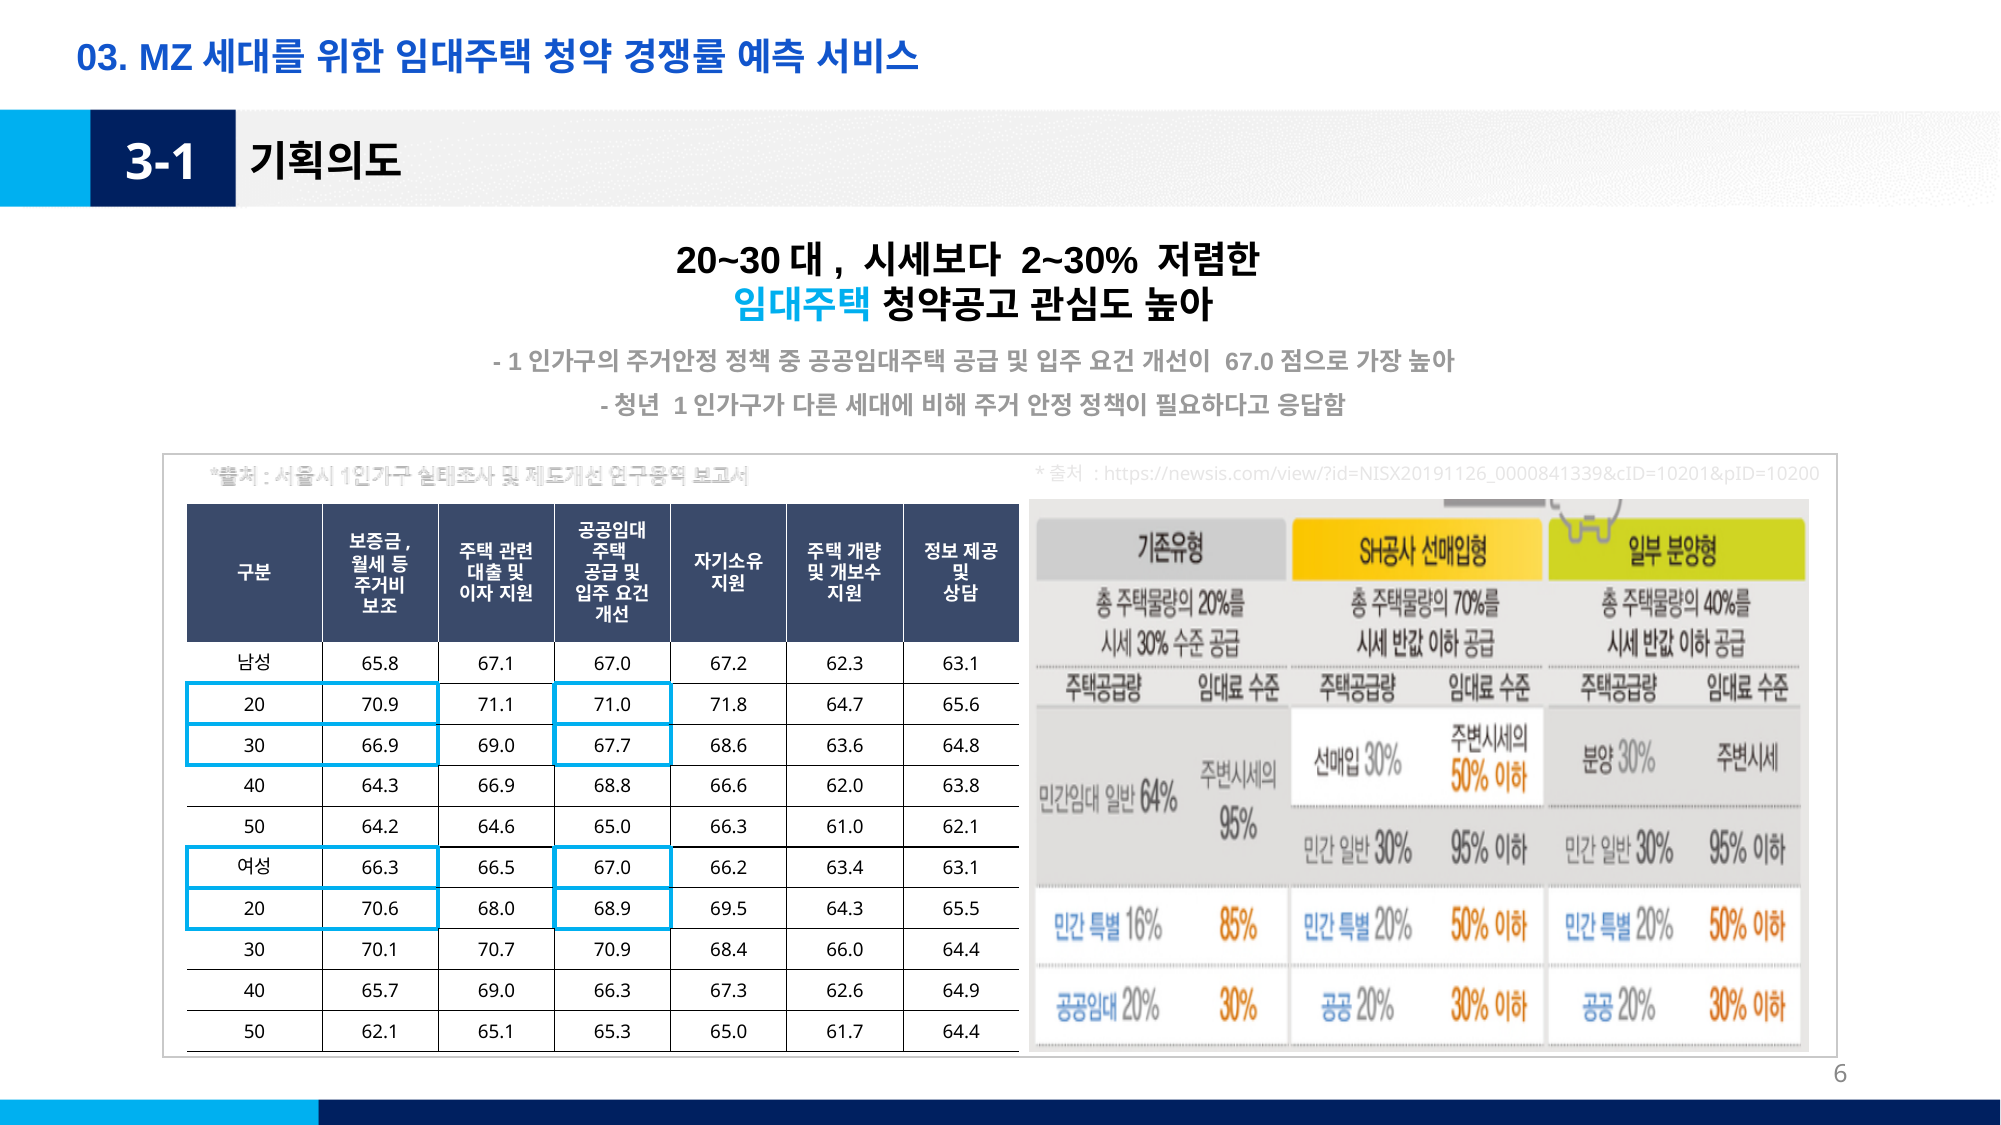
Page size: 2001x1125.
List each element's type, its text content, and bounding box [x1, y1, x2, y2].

table_cell 64.4 [904, 929, 1019, 969]
table_cell 66.2 [673, 848, 786, 887]
table_cell 20 [189, 685, 322, 722]
table_cell 40 [187, 970, 322, 1010]
table_cell 50 [187, 1011, 322, 1051]
table_cell 64.6 [439, 807, 554, 846]
table_cell 65.0 [671, 1011, 786, 1051]
table_cell 70.7 [439, 929, 554, 969]
table_cell 67.2 [671, 643, 786, 683]
table_cell 63.4 [787, 848, 903, 887]
table_cell 66.9 [323, 726, 436, 763]
table_cell 65.6 [904, 684, 1019, 724]
table_cell 65.3 [555, 1011, 670, 1051]
table_cell 70.9 [555, 931, 670, 969]
table_cell 64.7 [787, 684, 903, 724]
table_cell 62.1 [904, 807, 1019, 846]
text_box 기획의도 [235, 127, 834, 193]
table_cell 70.9 [323, 685, 436, 722]
text_box 03. MZ세대를 위한 임대주택 청약 경쟁률 예측 서비스 [61, 18, 1127, 94]
table_cell 66.6 [671, 766, 786, 806]
text_box - 1인가구의 주거안정 정책 중 공공임대주택 공급 및 입주 요건 개선이 67.0점으로 가장 높아 [316, 330, 1632, 375]
table_cell 66.3 [555, 970, 670, 1010]
table_cell 62.1 [323, 1011, 438, 1051]
table_cell 62.3 [787, 643, 903, 683]
table_cell 61.0 [787, 807, 903, 846]
table_cell 70.6 [323, 890, 436, 927]
table_cell 64.3 [787, 888, 903, 928]
table_cell 64.8 [904, 725, 1019, 765]
text_box [163, 454, 1837, 1058]
table_cell 67.0 [555, 643, 670, 681]
table_cell 여성 [189, 849, 322, 886]
table_cell 71.0 [557, 685, 669, 722]
table_cell 67.0 [557, 849, 669, 886]
table_cell 64.4 [904, 1011, 1019, 1051]
table_cell 69.5 [673, 888, 786, 928]
table_header 자기소유 지원 [671, 504, 786, 642]
table_cell 68.9 [557, 890, 669, 927]
table_header 보증금, 월세 등 주거비 보조 [323, 522, 438, 642]
table_cell 71.1 [440, 684, 552, 724]
slide_number 6 [1412, 1042, 1863, 1103]
table_cell 63.6 [787, 725, 903, 765]
table_cell 62.6 [787, 970, 903, 1010]
table_cell 64.3 [323, 767, 438, 806]
table_cell 63.1 [904, 848, 1019, 887]
text_box 20~30대, 시세보다 2~30% 저렴한 임대주택 청약공고 관심도 높아 [564, 221, 1384, 330]
table_header 구분 [187, 521, 322, 642]
table_cell 67.7 [557, 726, 669, 763]
table_cell 61.7 [787, 1011, 903, 1051]
table_cell 65.8 [323, 643, 438, 681]
picture [0, 0, 2001, 1125]
table_cell 69.0 [440, 725, 552, 765]
table_header 주택 개량 및 개보수 지원 [787, 504, 903, 642]
table_cell 63.1 [904, 643, 1019, 683]
table_cell 50 [187, 807, 322, 845]
table_cell 64.2 [323, 807, 438, 845]
table_cell 65.1 [439, 1011, 554, 1051]
table_cell 67.1 [439, 643, 554, 683]
table_cell 30 [189, 726, 322, 763]
table_cell 65.7 [323, 970, 438, 1010]
table_header 공공임대주택 공급 및 입주 요건 개선 [555, 522, 670, 642]
table_cell 66.9 [439, 766, 554, 806]
table_cell 64.9 [904, 970, 1019, 1010]
table_cell 63.8 [904, 766, 1019, 806]
table_cell 70.1 [323, 931, 438, 969]
table_cell 62.0 [787, 766, 903, 806]
table_header 정보 제공 및 상담 [904, 504, 1019, 642]
text_box -청년 1인가구가 다른 세대에 비해 주거 안정 정책이 필요하다고 응답함 [316, 375, 1632, 435]
table_cell 65.0 [555, 807, 670, 845]
table_cell 71.8 [673, 684, 786, 724]
text_box 3-1 [90, 122, 235, 198]
table_cell 66.3 [323, 849, 436, 886]
table_cell 68.6 [673, 725, 786, 765]
table_cell 68.0 [440, 888, 552, 928]
table_cell 66.5 [440, 848, 552, 887]
table_cell 68.8 [555, 767, 670, 806]
text_box *출처 : https://newsis.com/view/?id=NISX20191126_0000841339&cID=10201&pID=10200 [1019, 450, 1849, 496]
table_header 주택 관련 대출 및 이자 지원 [439, 522, 554, 642]
table_cell 65.5 [904, 888, 1019, 928]
table_cell 68.4 [671, 929, 786, 969]
table_cell 20 [189, 890, 322, 927]
table_cell 69.0 [439, 970, 554, 1010]
table_cell 남성 [187, 643, 322, 681]
table_cell 30 [187, 931, 322, 969]
table_cell 67.3 [671, 970, 786, 1010]
table_cell 40 [187, 767, 322, 806]
table_cell 66.3 [671, 807, 786, 846]
table_cell 66.0 [787, 929, 903, 969]
